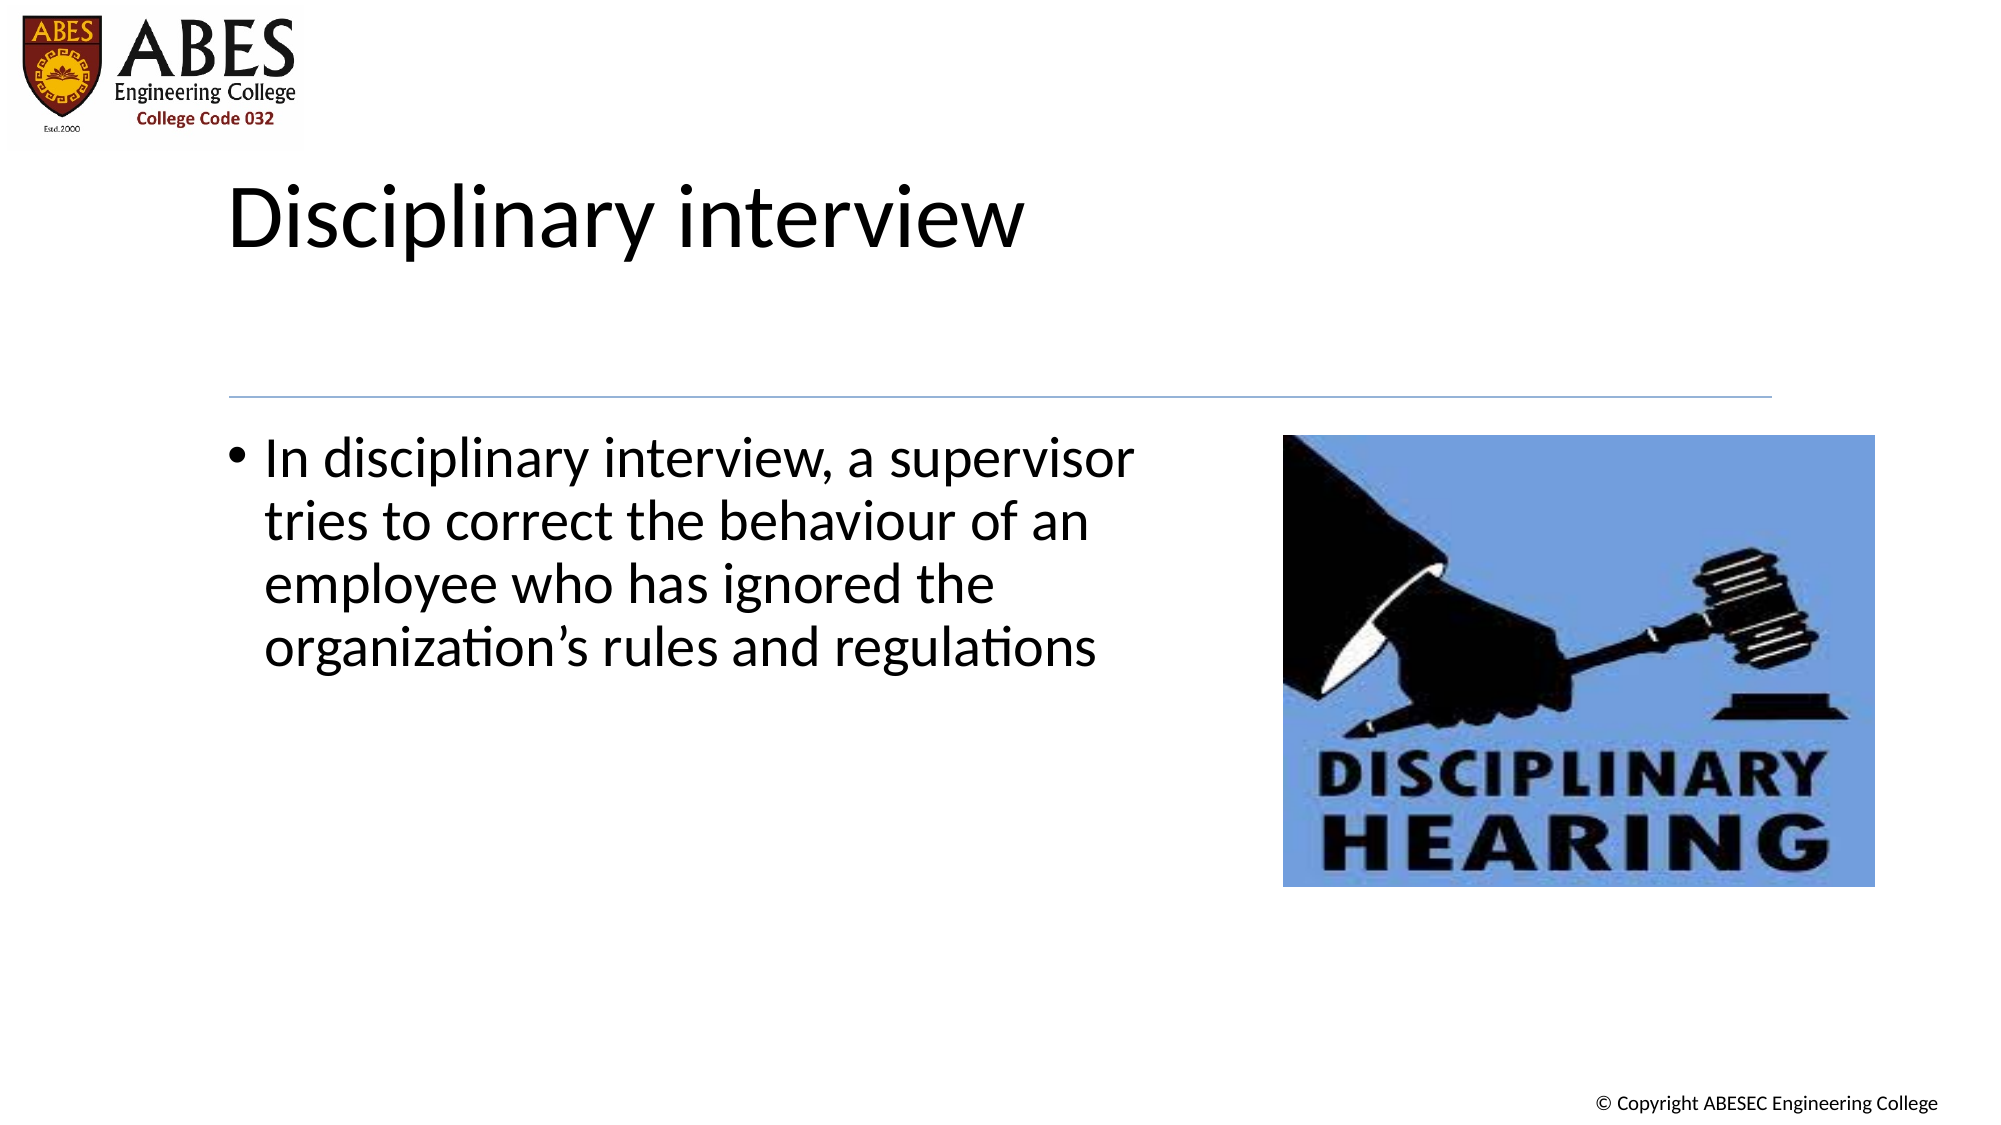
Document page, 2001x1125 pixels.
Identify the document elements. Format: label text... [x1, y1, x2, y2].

title Disciplinary interview [212, 161, 1788, 375]
picture [1283, 435, 1875, 887]
picture [7, 5, 304, 151]
list In disciplinary interview, a supervisor tries to correct the behaviour of an employee who has ignored the organization’s rules and regulations [212, 419, 1255, 964]
